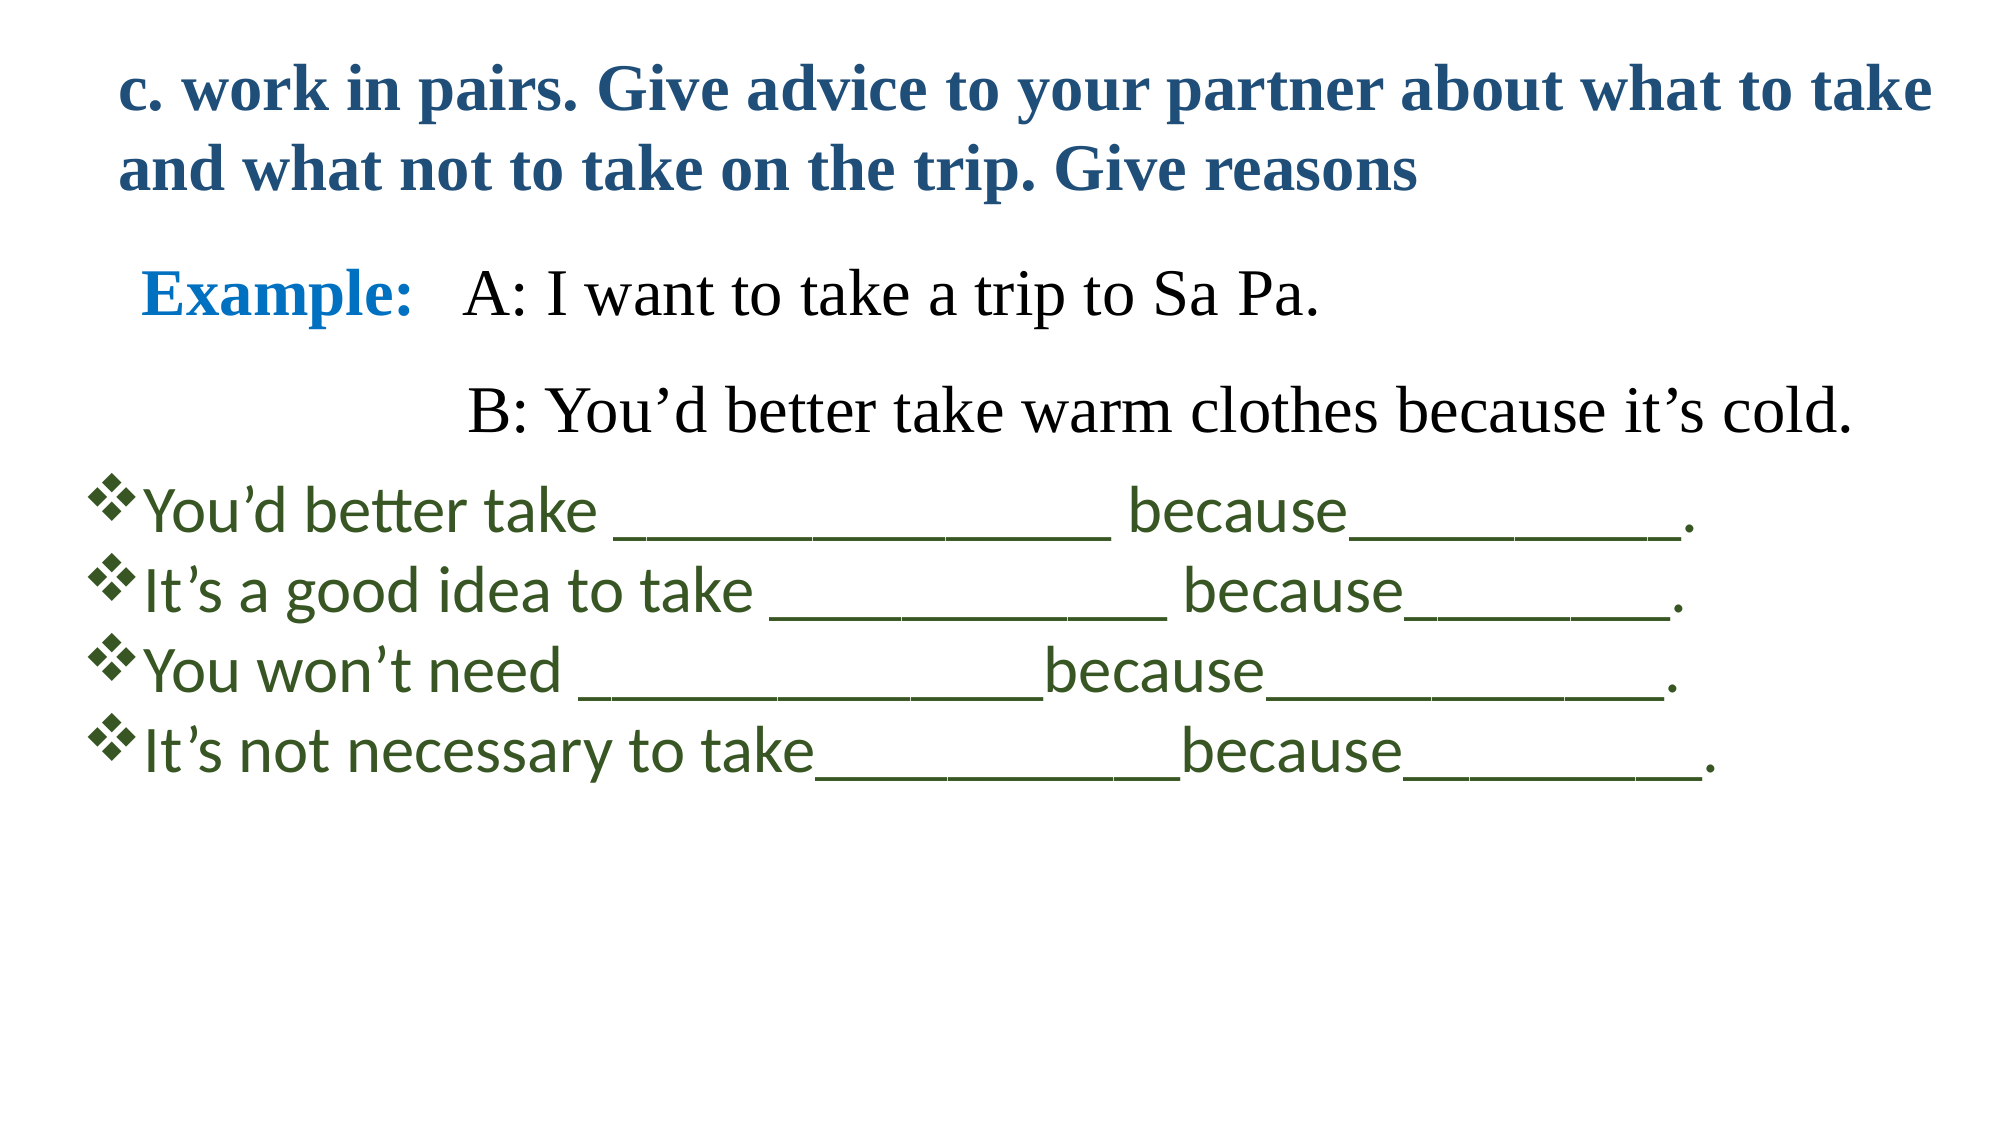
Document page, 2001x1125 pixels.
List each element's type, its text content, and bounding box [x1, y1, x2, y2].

text_box B: You’d better take warm clothes because it’s cold. [452, 318, 1889, 453]
text_box c. work in pairs. Give advice to your partner about what to take and what not to take on the trip. Give reasons [103, 36, 2000, 211]
text_box Example: A: I want to take a trip to Sa Pa. [127, 201, 1336, 337]
text_box You’d better take _______________ because__________. It’s a good idea to take ____________ because________. You won’t need ______________because____________. It’s not necessary to take___________because_________. [68, 458, 2000, 793]
